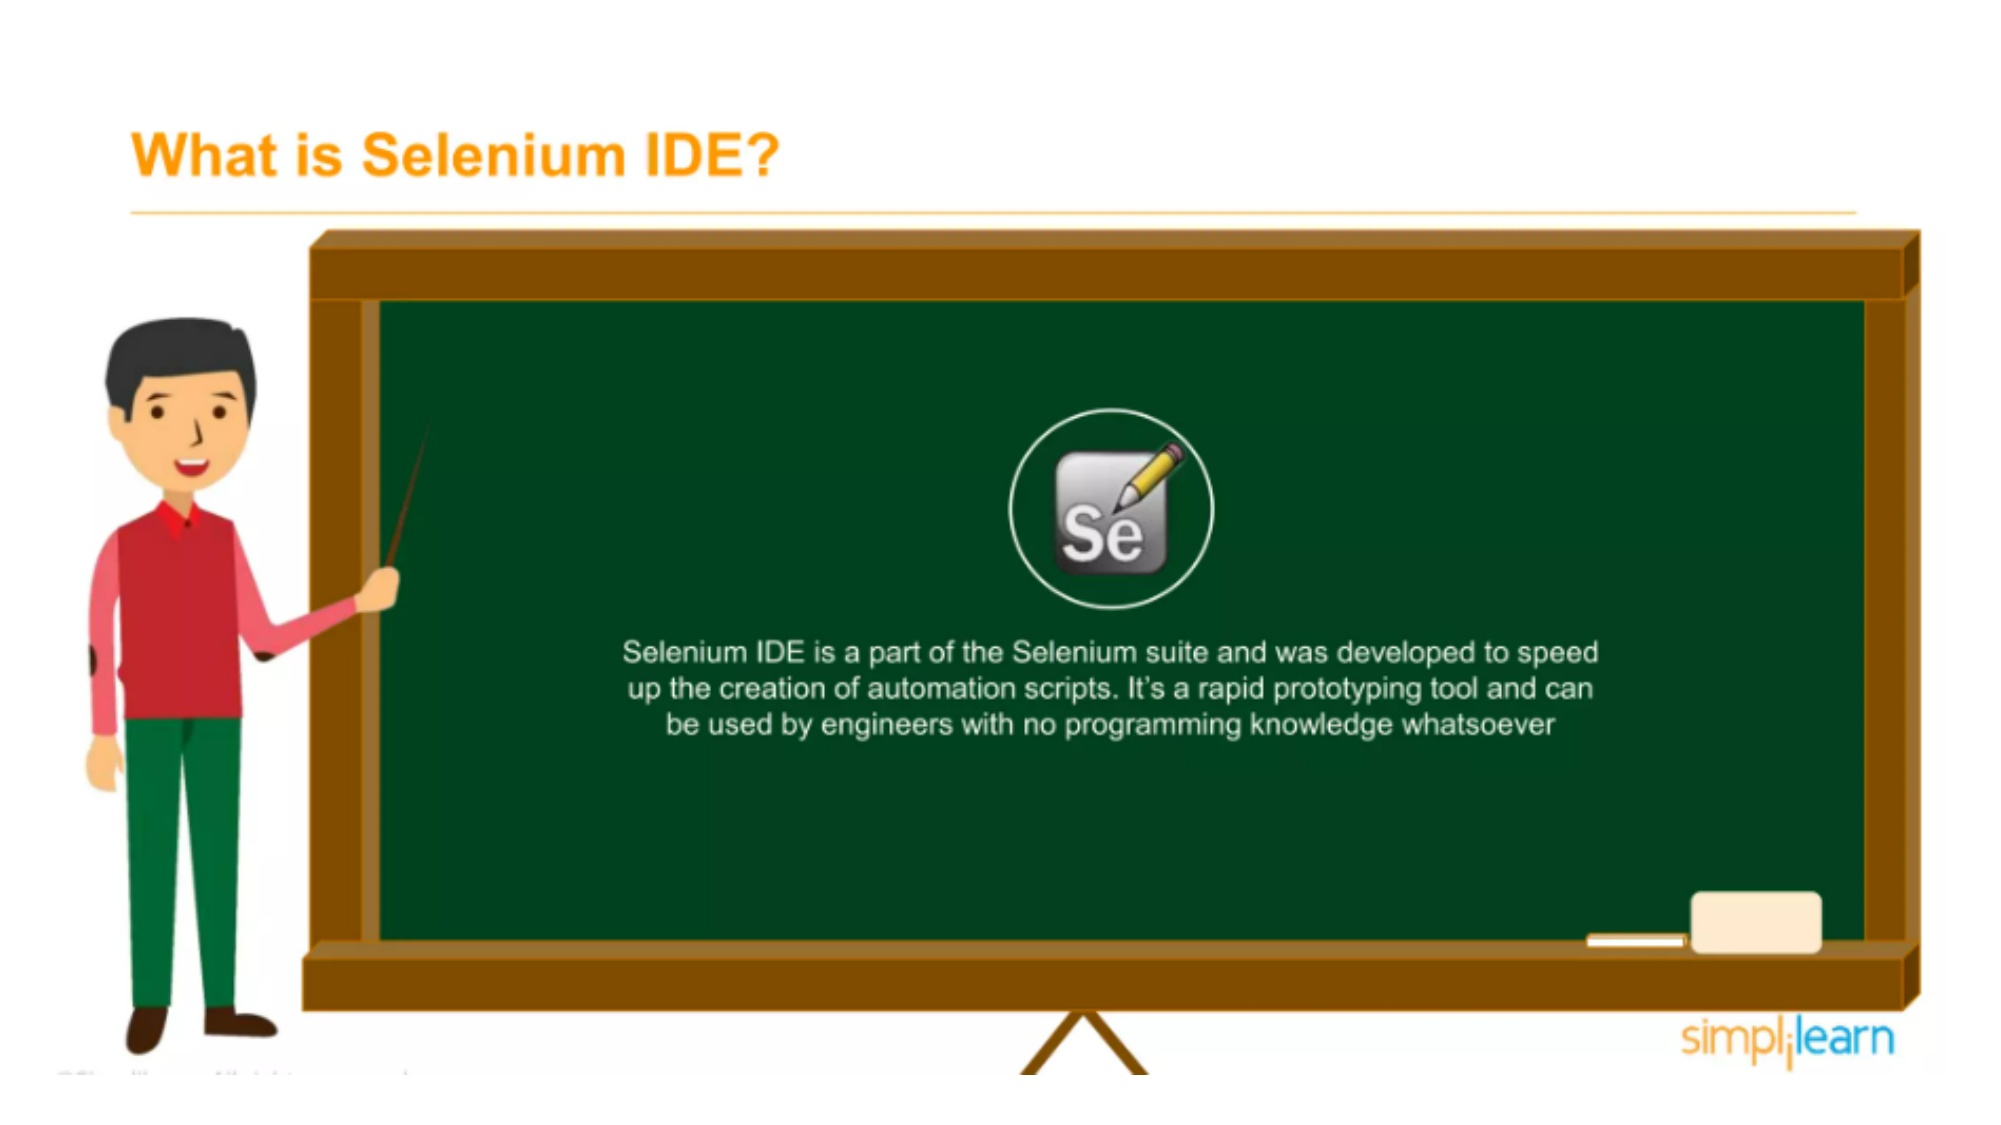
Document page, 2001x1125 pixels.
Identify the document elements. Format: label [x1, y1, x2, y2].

picture [53, 50, 1947, 1075]
